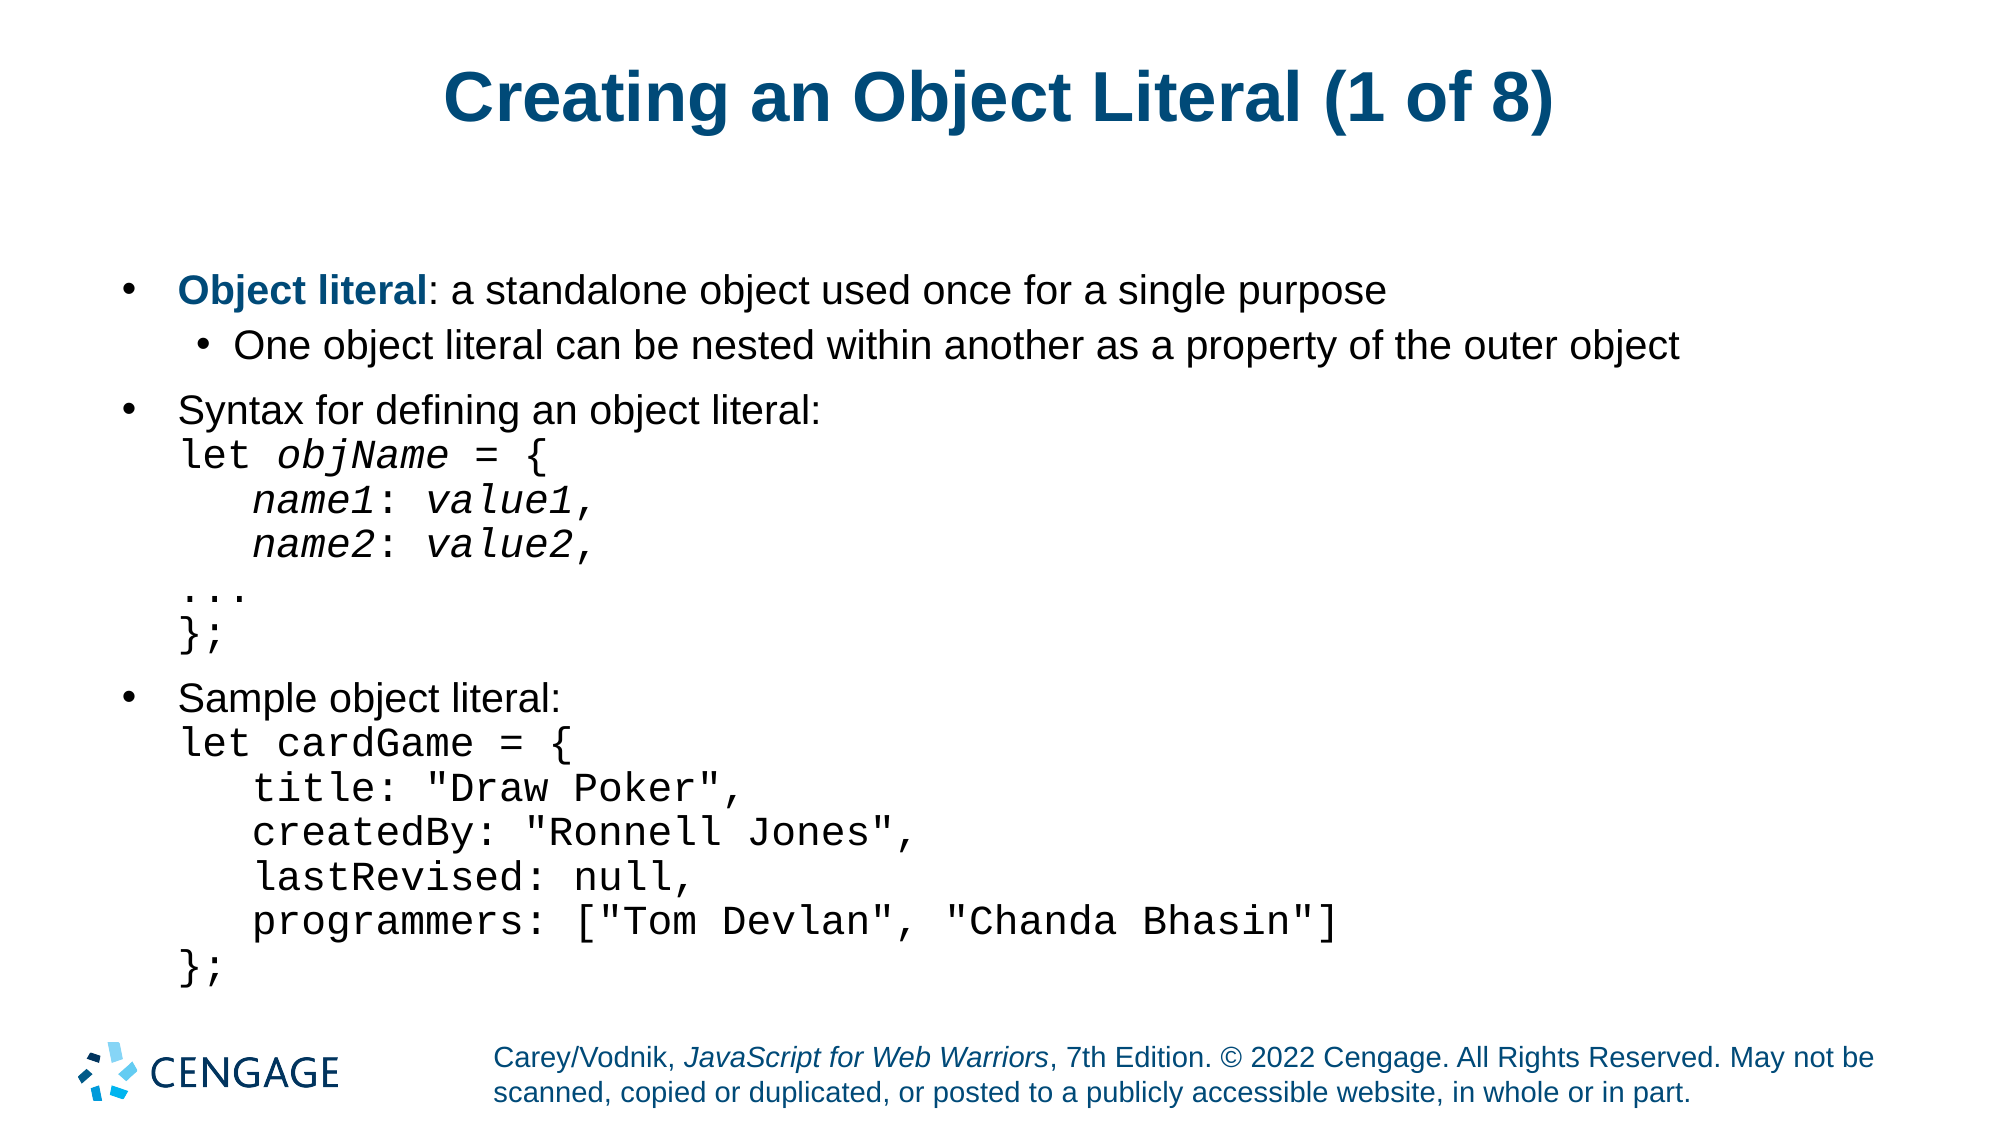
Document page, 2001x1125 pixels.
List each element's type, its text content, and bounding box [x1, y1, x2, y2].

title Creating an Object Literal (1 of 8) [137, 59, 1863, 171]
picture [78, 1042, 338, 1101]
list Object literal: a standalone object used once for a single purpose One object literal can be nested within another as a property of the outer object Syntax for defining an object literal: let objName = { name1: value1, name2: value2, ... }; Sample object literal: let cardGame = { title: "Draw Poker", createdBy: "Ronnell Jones", lastRevised: null, programmers: ["Tom Devlan", "Chanda Bhasin"] }; [121, 268, 1880, 990]
